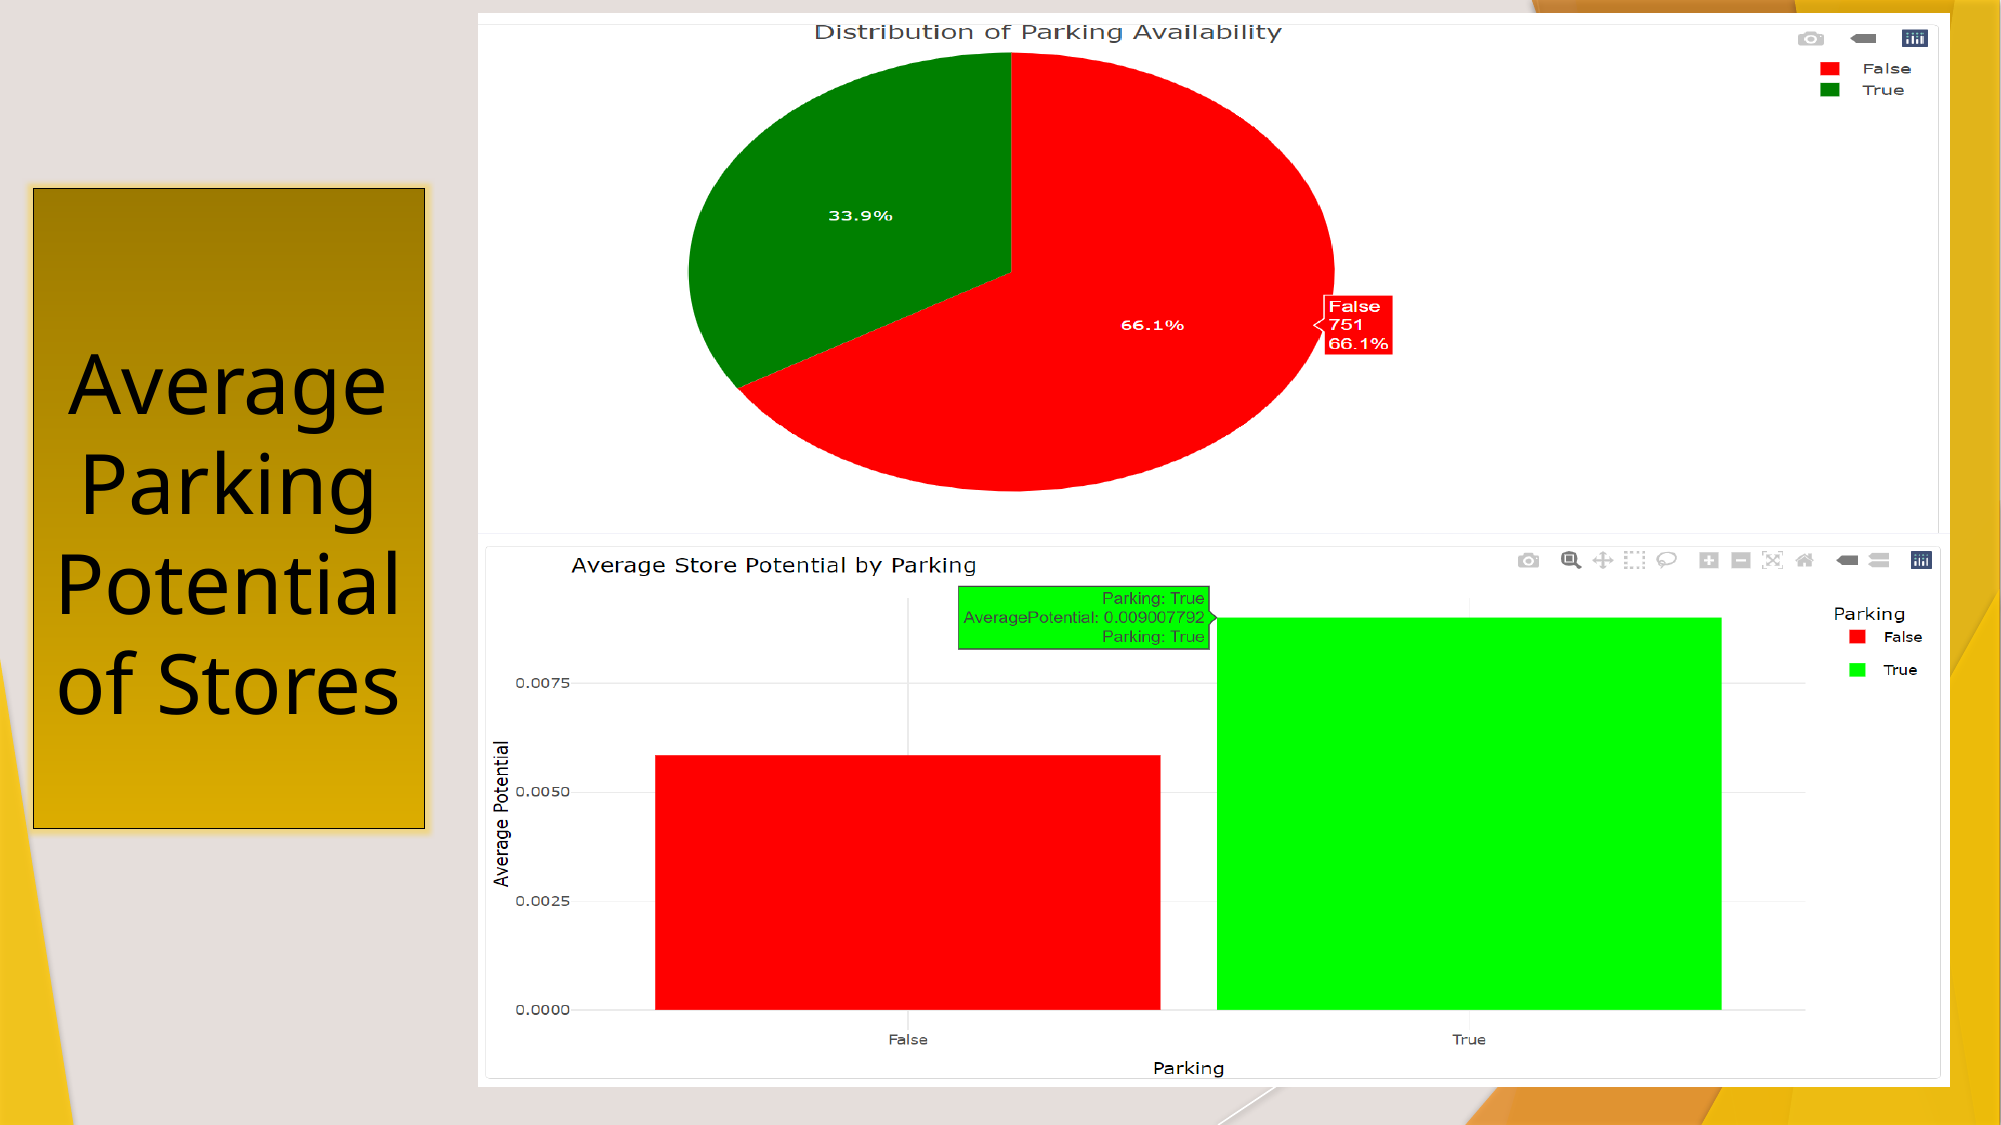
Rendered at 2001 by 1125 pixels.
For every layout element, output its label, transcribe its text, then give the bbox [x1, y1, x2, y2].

text_box Average Parking Potential of Stores [33, 188, 425, 829]
picture [478, 13, 1950, 1087]
